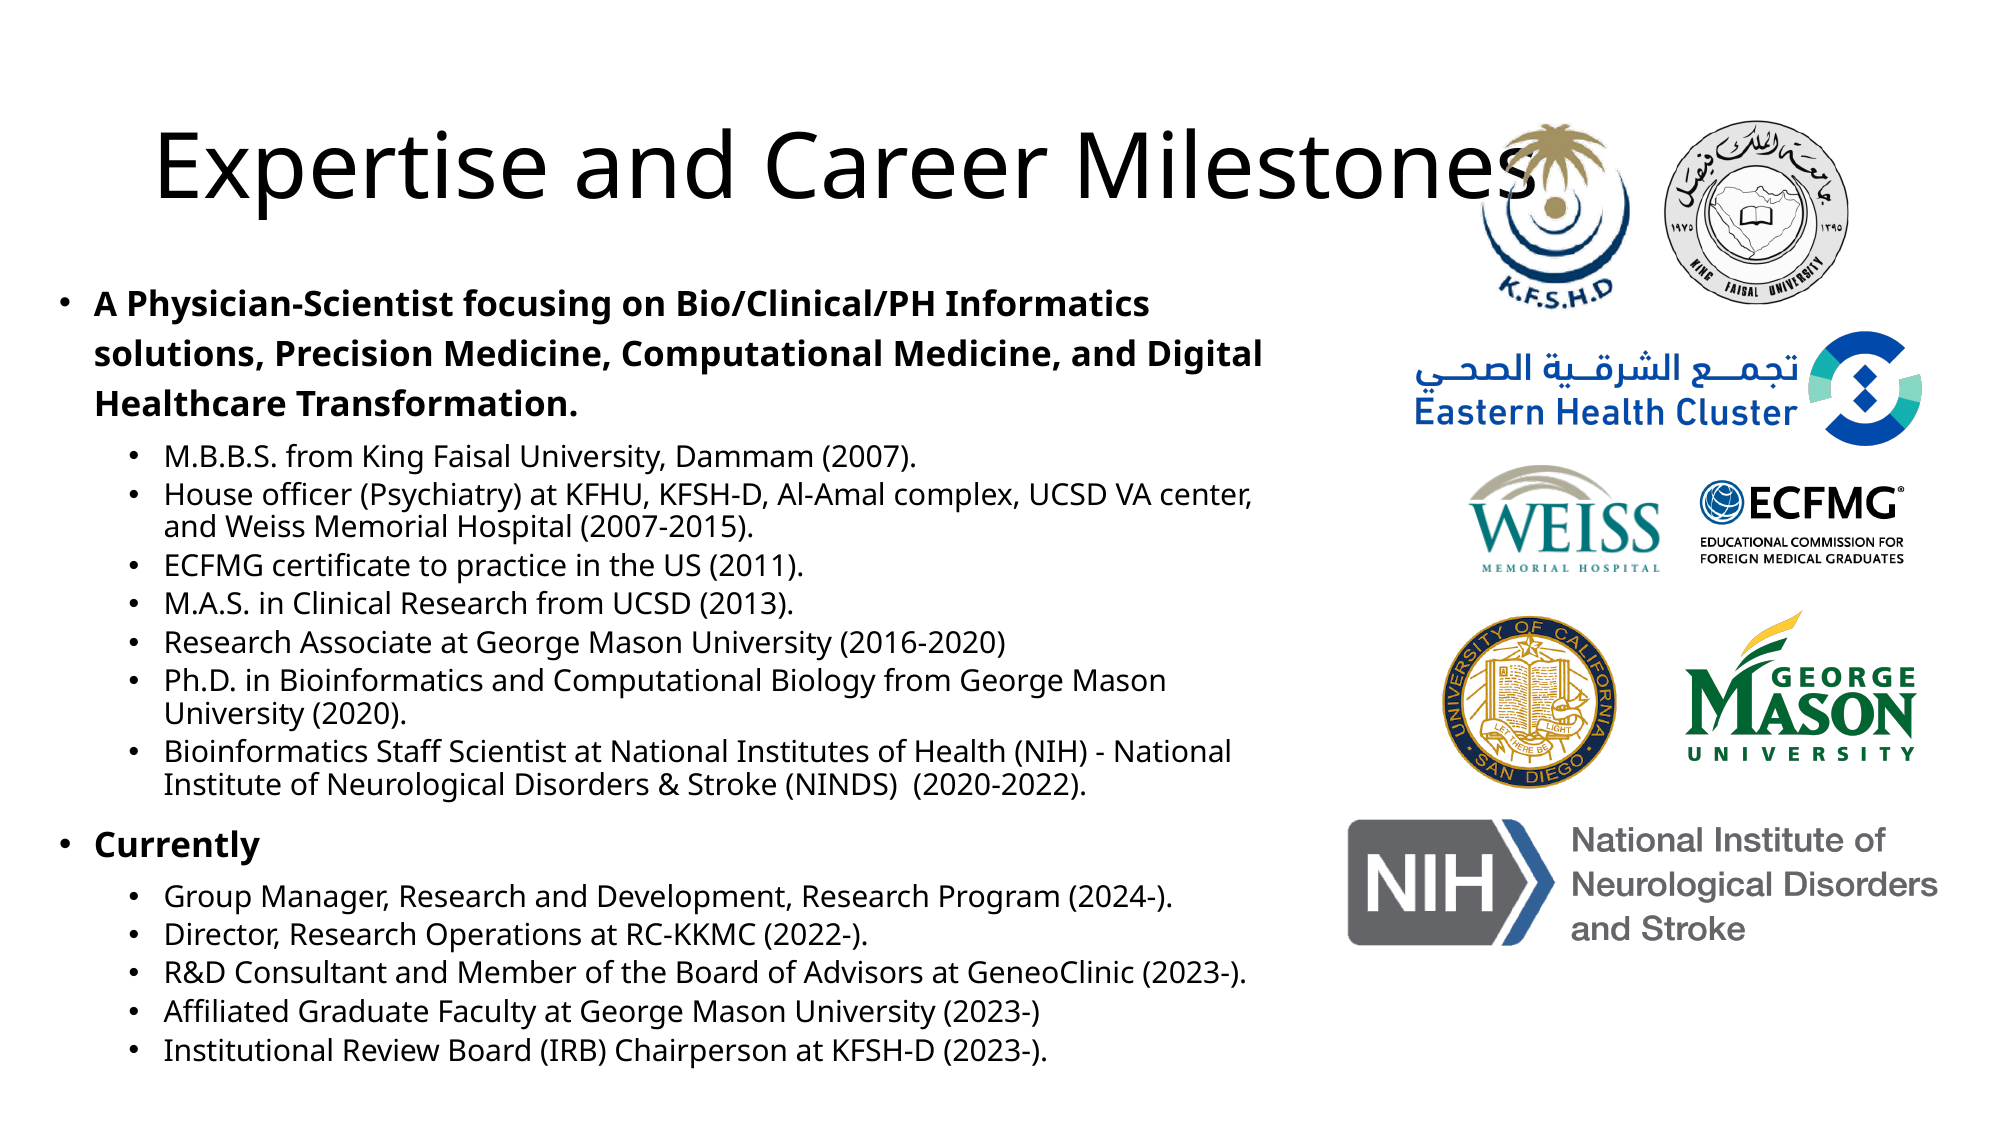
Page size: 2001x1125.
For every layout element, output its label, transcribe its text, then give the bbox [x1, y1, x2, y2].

picture [1325, 72, 1932, 761]
picture [1440, 612, 1618, 790]
list A Physician-Scientist focusing on Bio/Clinical/PH Informatics solutions, Precision Medicine, Computational Medicine, and Digital Healthcare Transformation. M.B.B.S. from King Faisal University, Dammam (2007). House officer (Psychiatry) at KFHU, KFSH-D, Al-Amal complex, UCSD VA center, and Weiss Memorial Hospital (2007-2015). ECFMG certificate to practice in the US (2011). M.A.S. in Clinical Research from UCSD (2013). Research Associate at George Mason University (2016-2020) Ph.D. in Bioinformatics and Computational Biology from George Mason University (2020). Bioinformatics Staff Scientist at National Institutes of Health (NIH) - National Institute of Neurological Disorders & Stroke (NINDS) (2020-2022). Currently Group Manager, Research and Development, Research Program (2024-). Director, Research Operations at RC-KKMC (2022-). R&D Consultant and Member of the Board of Advisors at GeneoClinic (2023-). Affiliated Graduate Faculty at George Mason University (2023-) Institutional Review Board (IRB) Chairperson at KFSH-D (2023-). [44, 265, 1312, 1088]
title Expertise and Career Milestones [137, 59, 1863, 278]
picture [1346, 817, 1938, 949]
